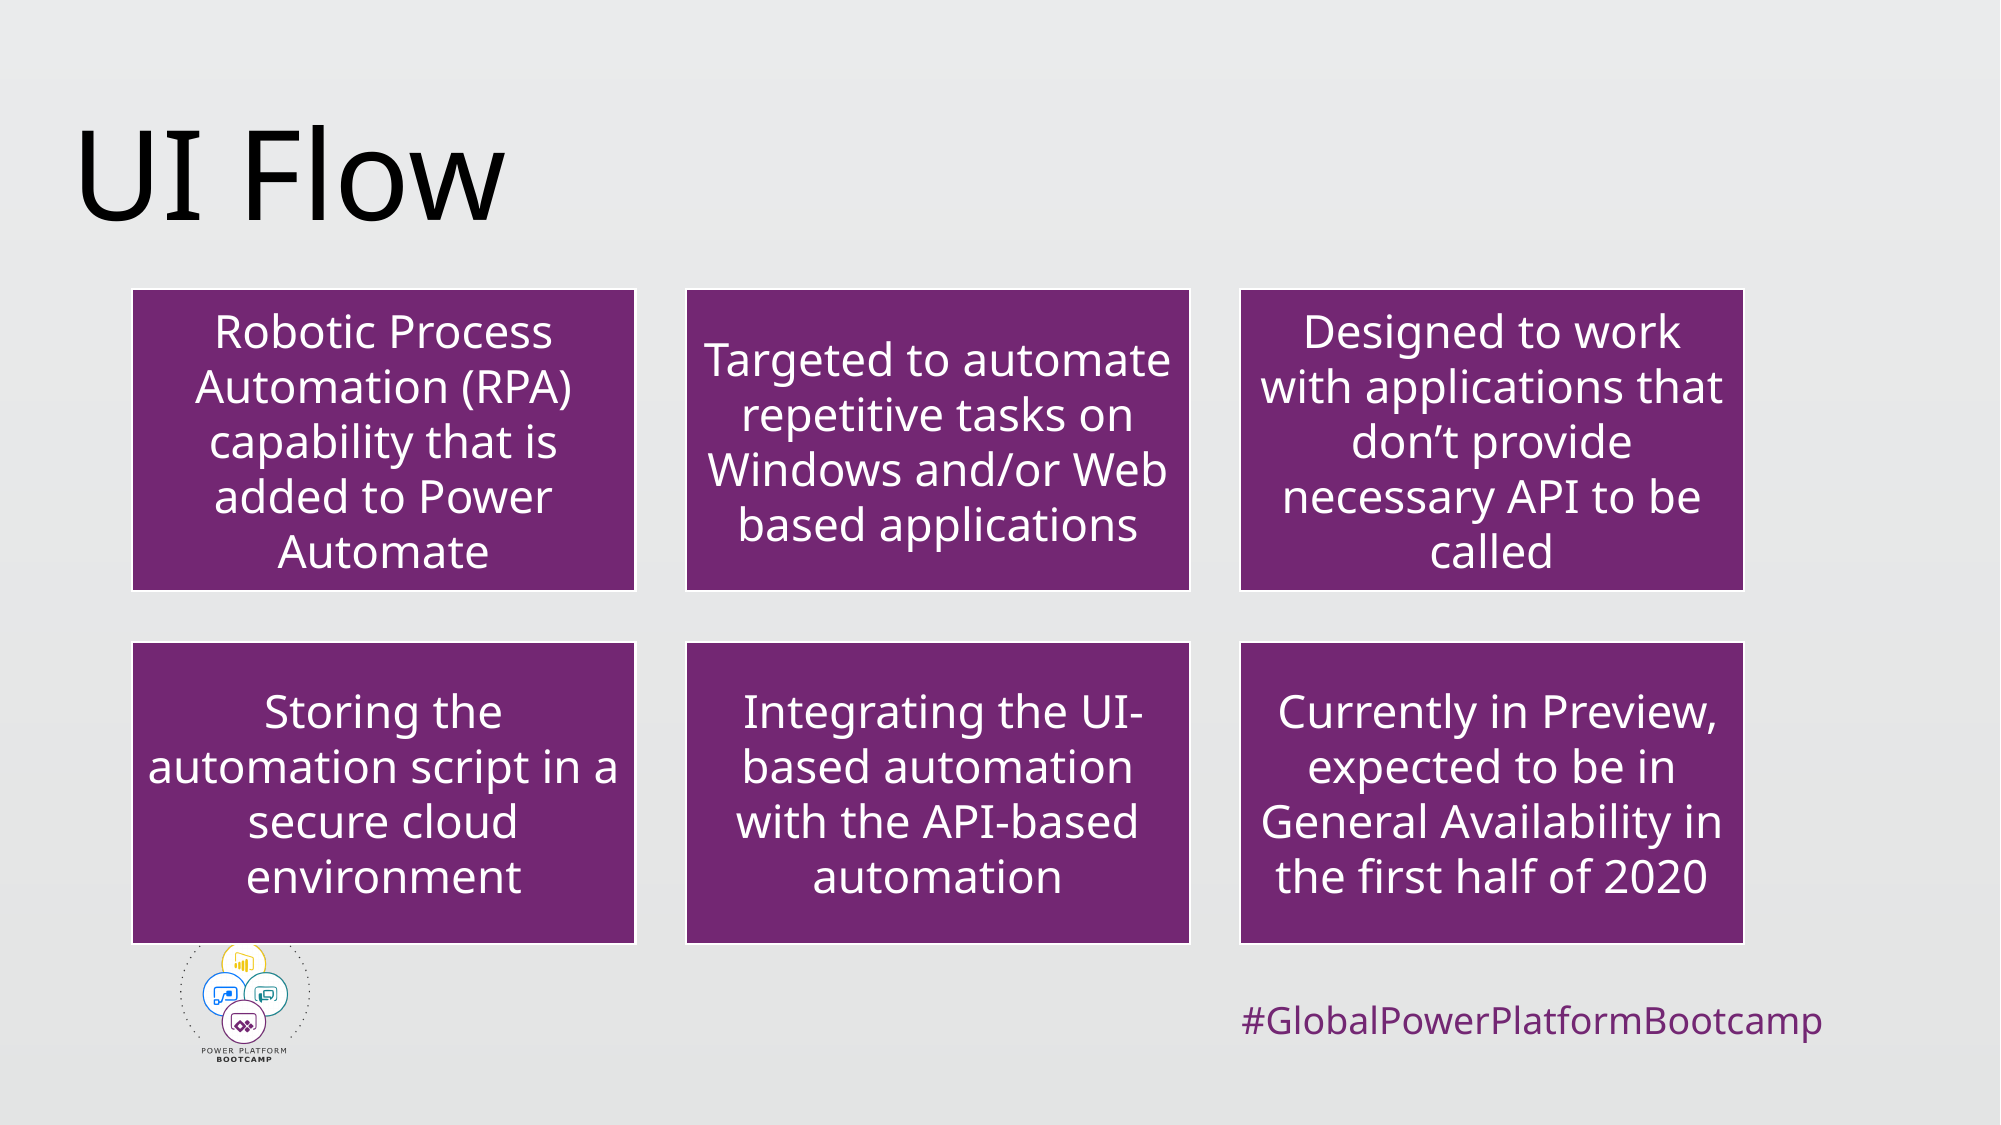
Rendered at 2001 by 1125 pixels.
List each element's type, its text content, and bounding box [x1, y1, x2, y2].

picture [180, 945, 310, 1062]
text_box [0, 288, 1876, 945]
title UI Flow [56, 85, 1674, 276]
